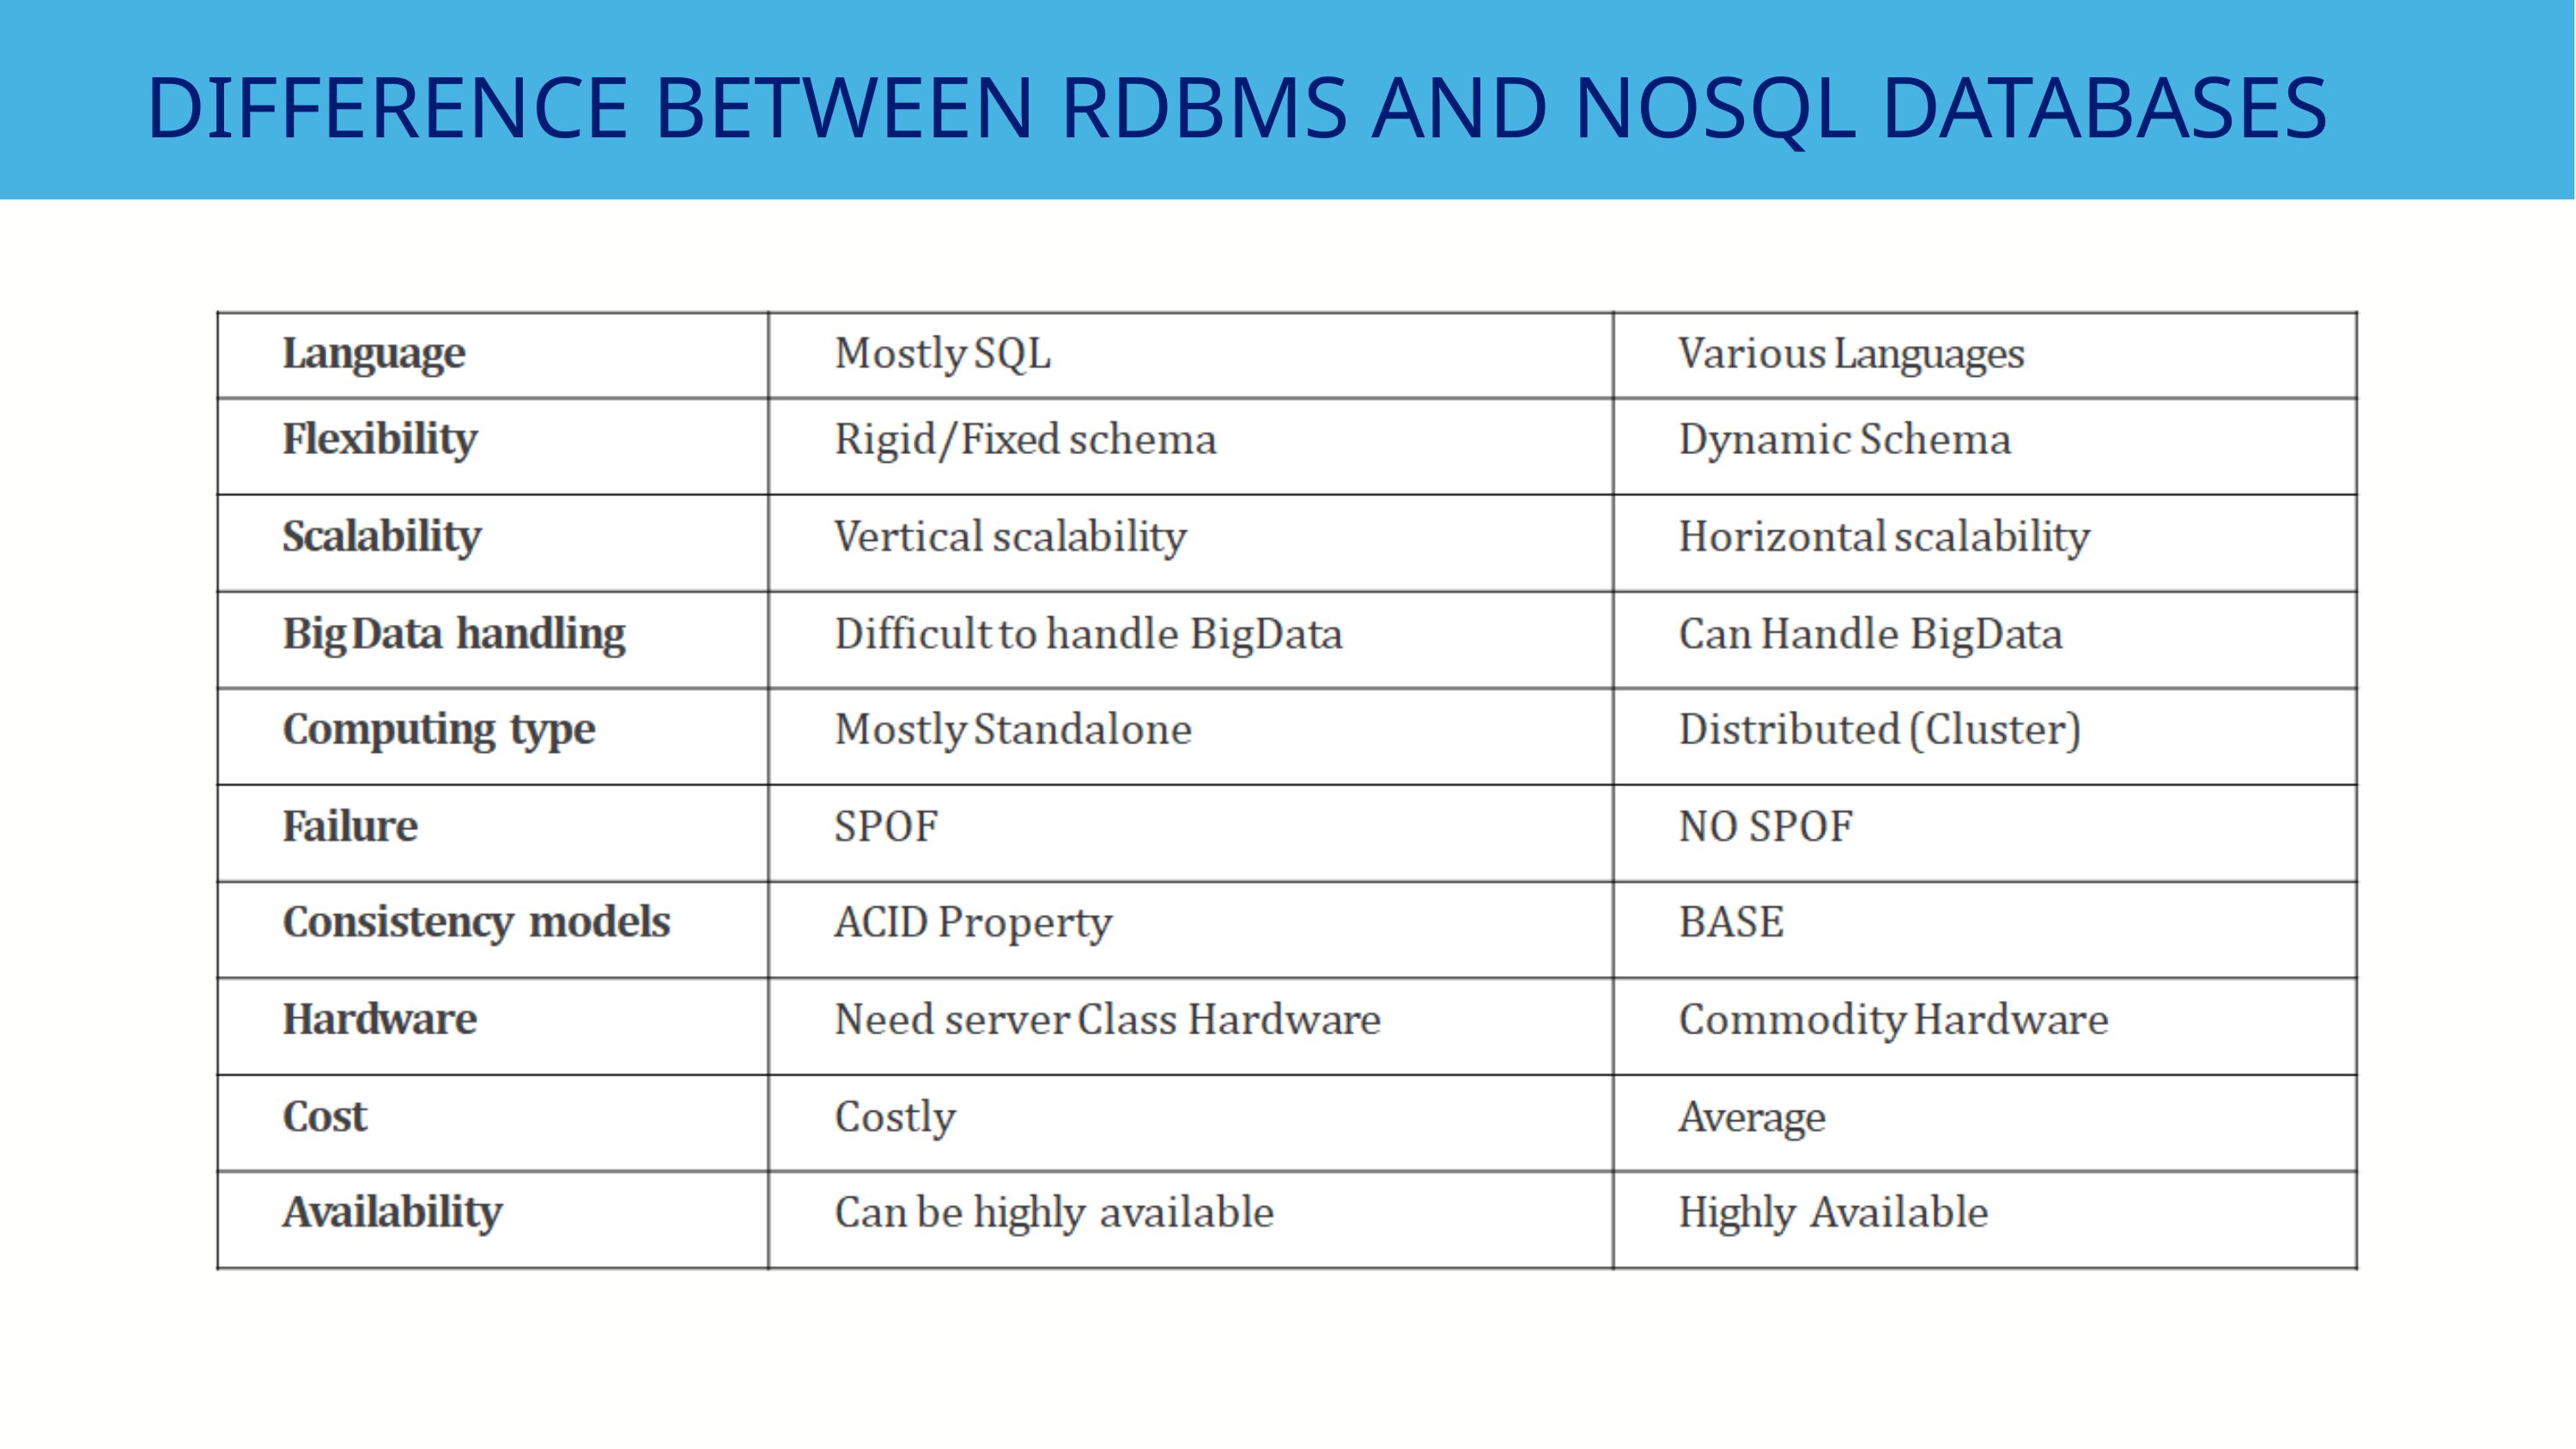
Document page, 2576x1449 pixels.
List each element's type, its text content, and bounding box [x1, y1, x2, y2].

text_box DIFFERENCE BETWEEN RDBMS AND NOSQL DATABASES [144, 37, 2432, 155]
picture [216, 308, 2360, 1274]
text_box [0, 0, 2575, 200]
